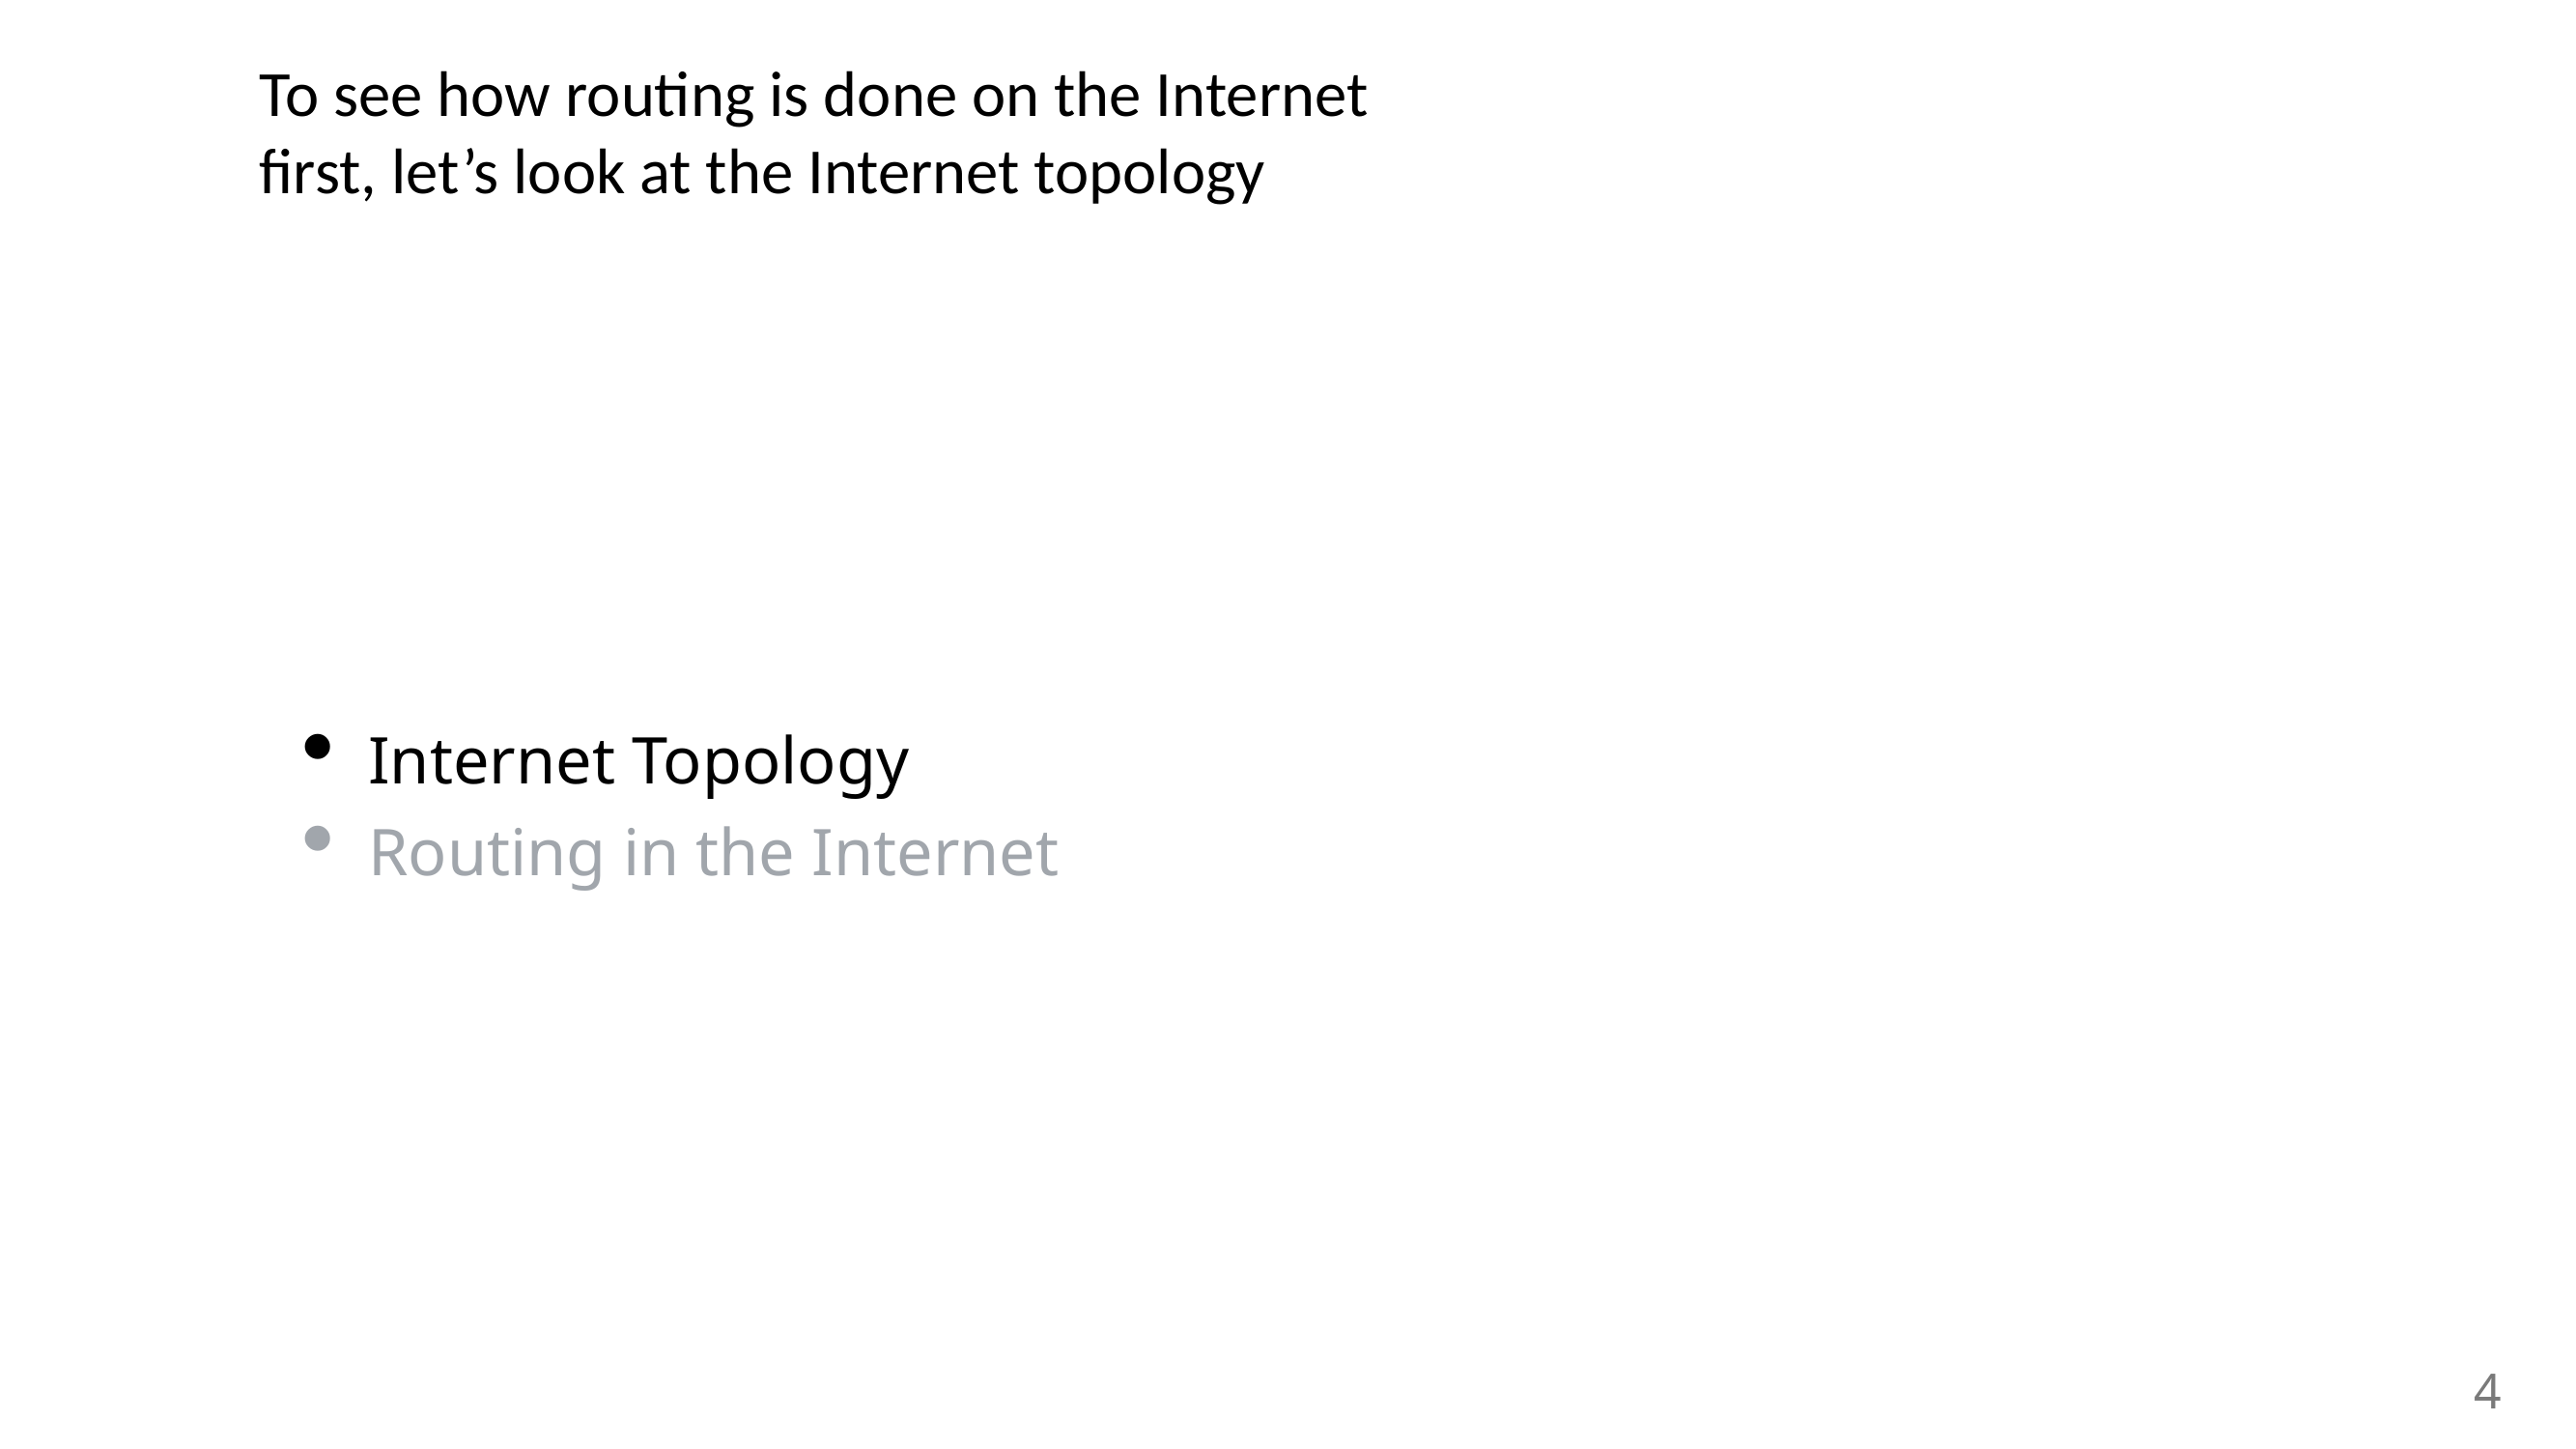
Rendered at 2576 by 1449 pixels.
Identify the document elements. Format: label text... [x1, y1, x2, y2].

slide_number 4 [2453, 1359, 2522, 1434]
title To see how routing is done on the Internet first, let’s look at the Internet topology [250, 0, 2325, 259]
list Internet Topology Routing in the Internet [250, 347, 2325, 1261]
